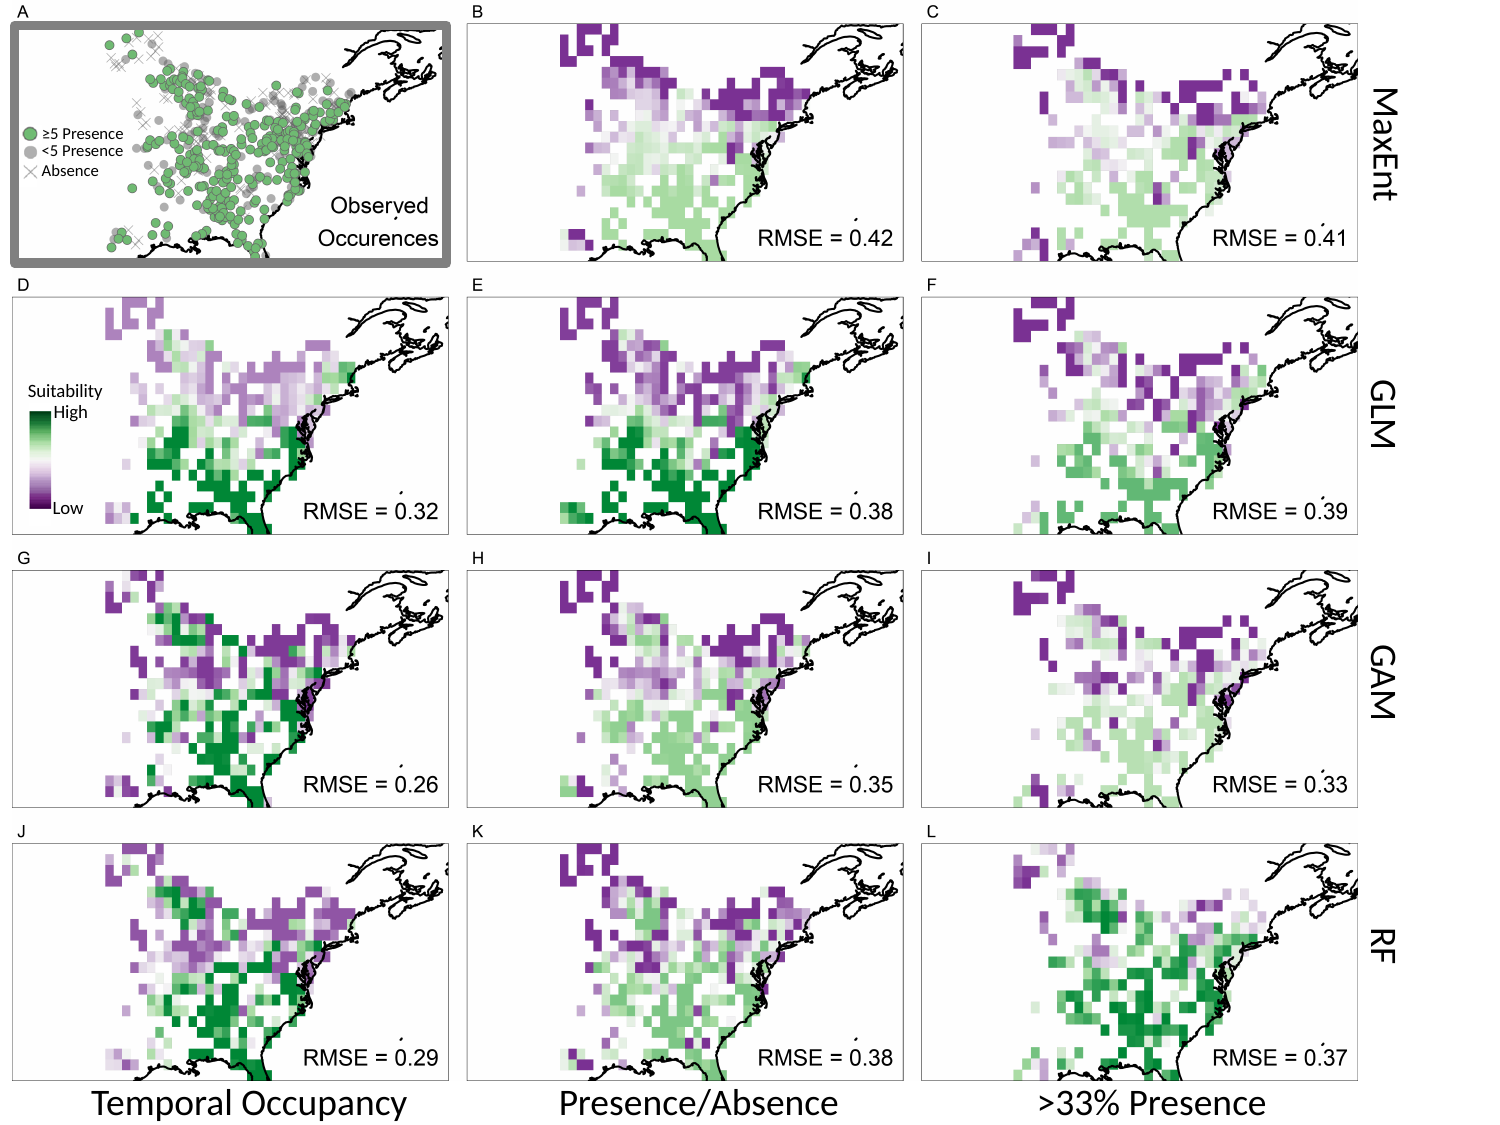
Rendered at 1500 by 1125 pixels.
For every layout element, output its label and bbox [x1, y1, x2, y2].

text_box [12, 0, 1500, 1125]
